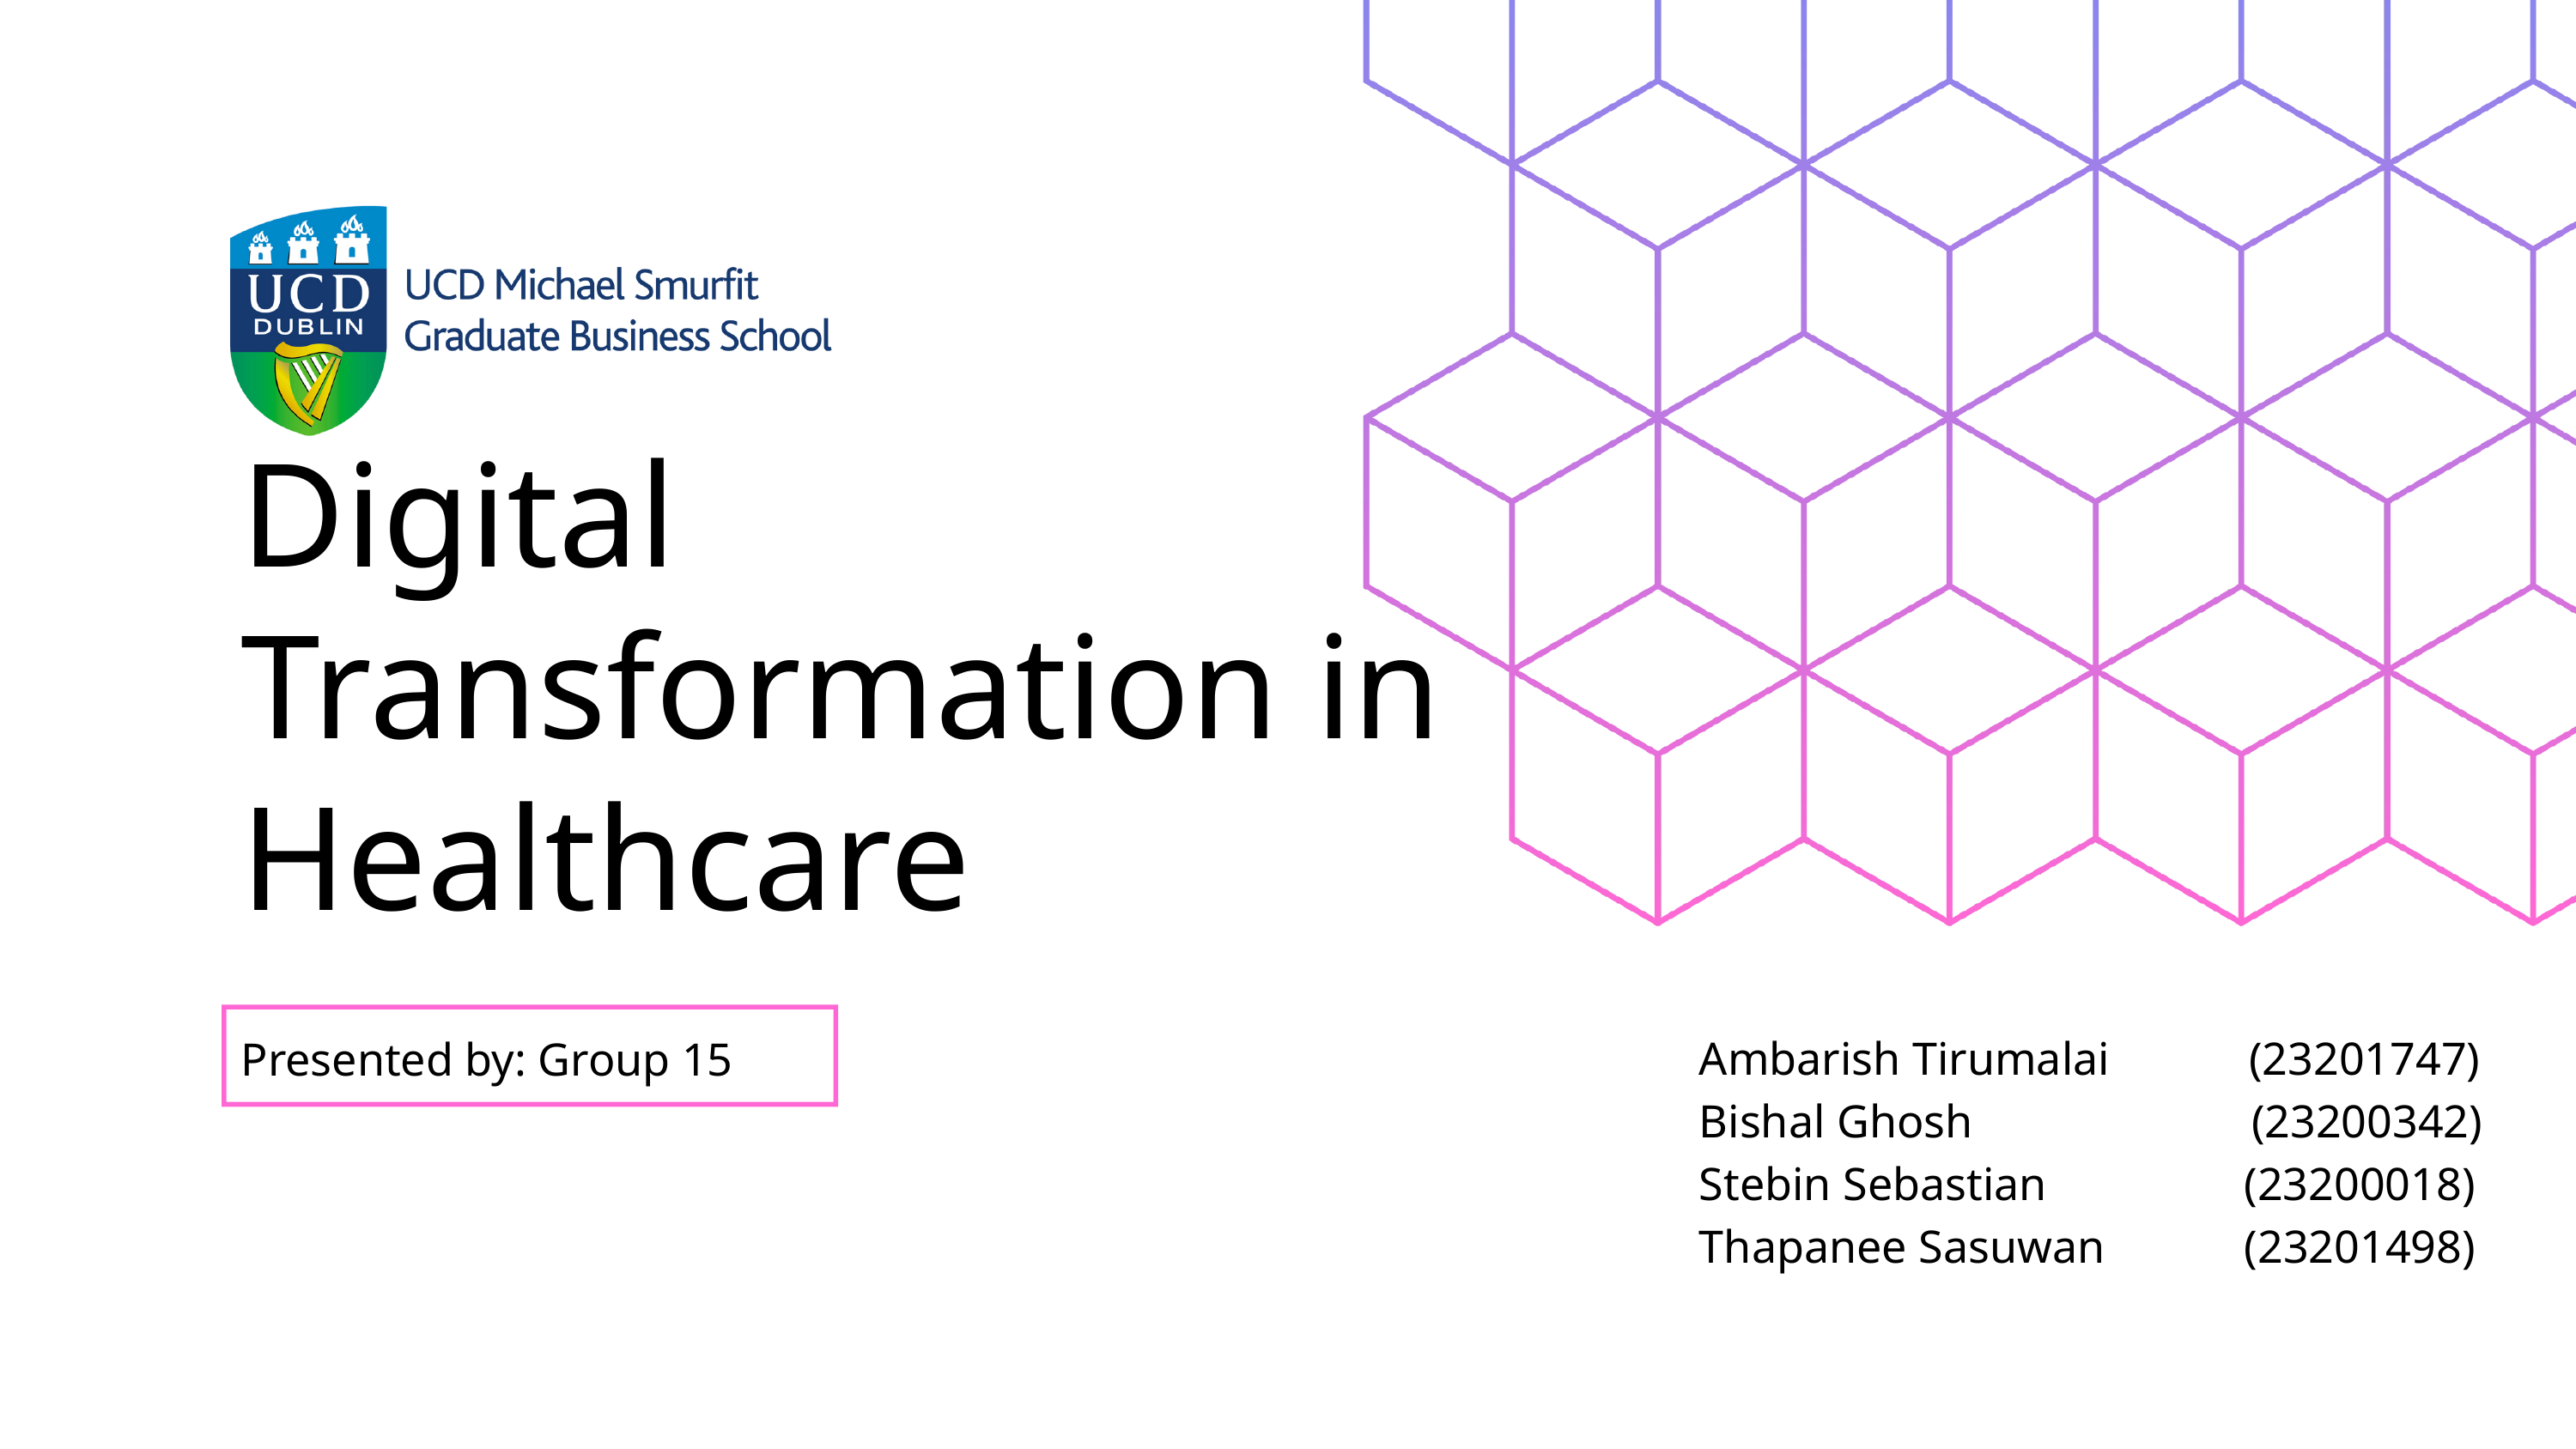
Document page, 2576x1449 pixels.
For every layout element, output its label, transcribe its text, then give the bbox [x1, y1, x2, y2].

text_box Ambarish Tirumalai (23201747) Bishal Ghosh (23200342) Stebin Sebastian (23200018) Thapanee Sasuwan (23201498) [1698, 1022, 2507, 1272]
text_box [1363, 0, 2576, 926]
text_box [221, 1004, 839, 1107]
text_box [222, 197, 839, 445]
text_box Digital Transformation in Healthcare [240, 423, 1589, 939]
